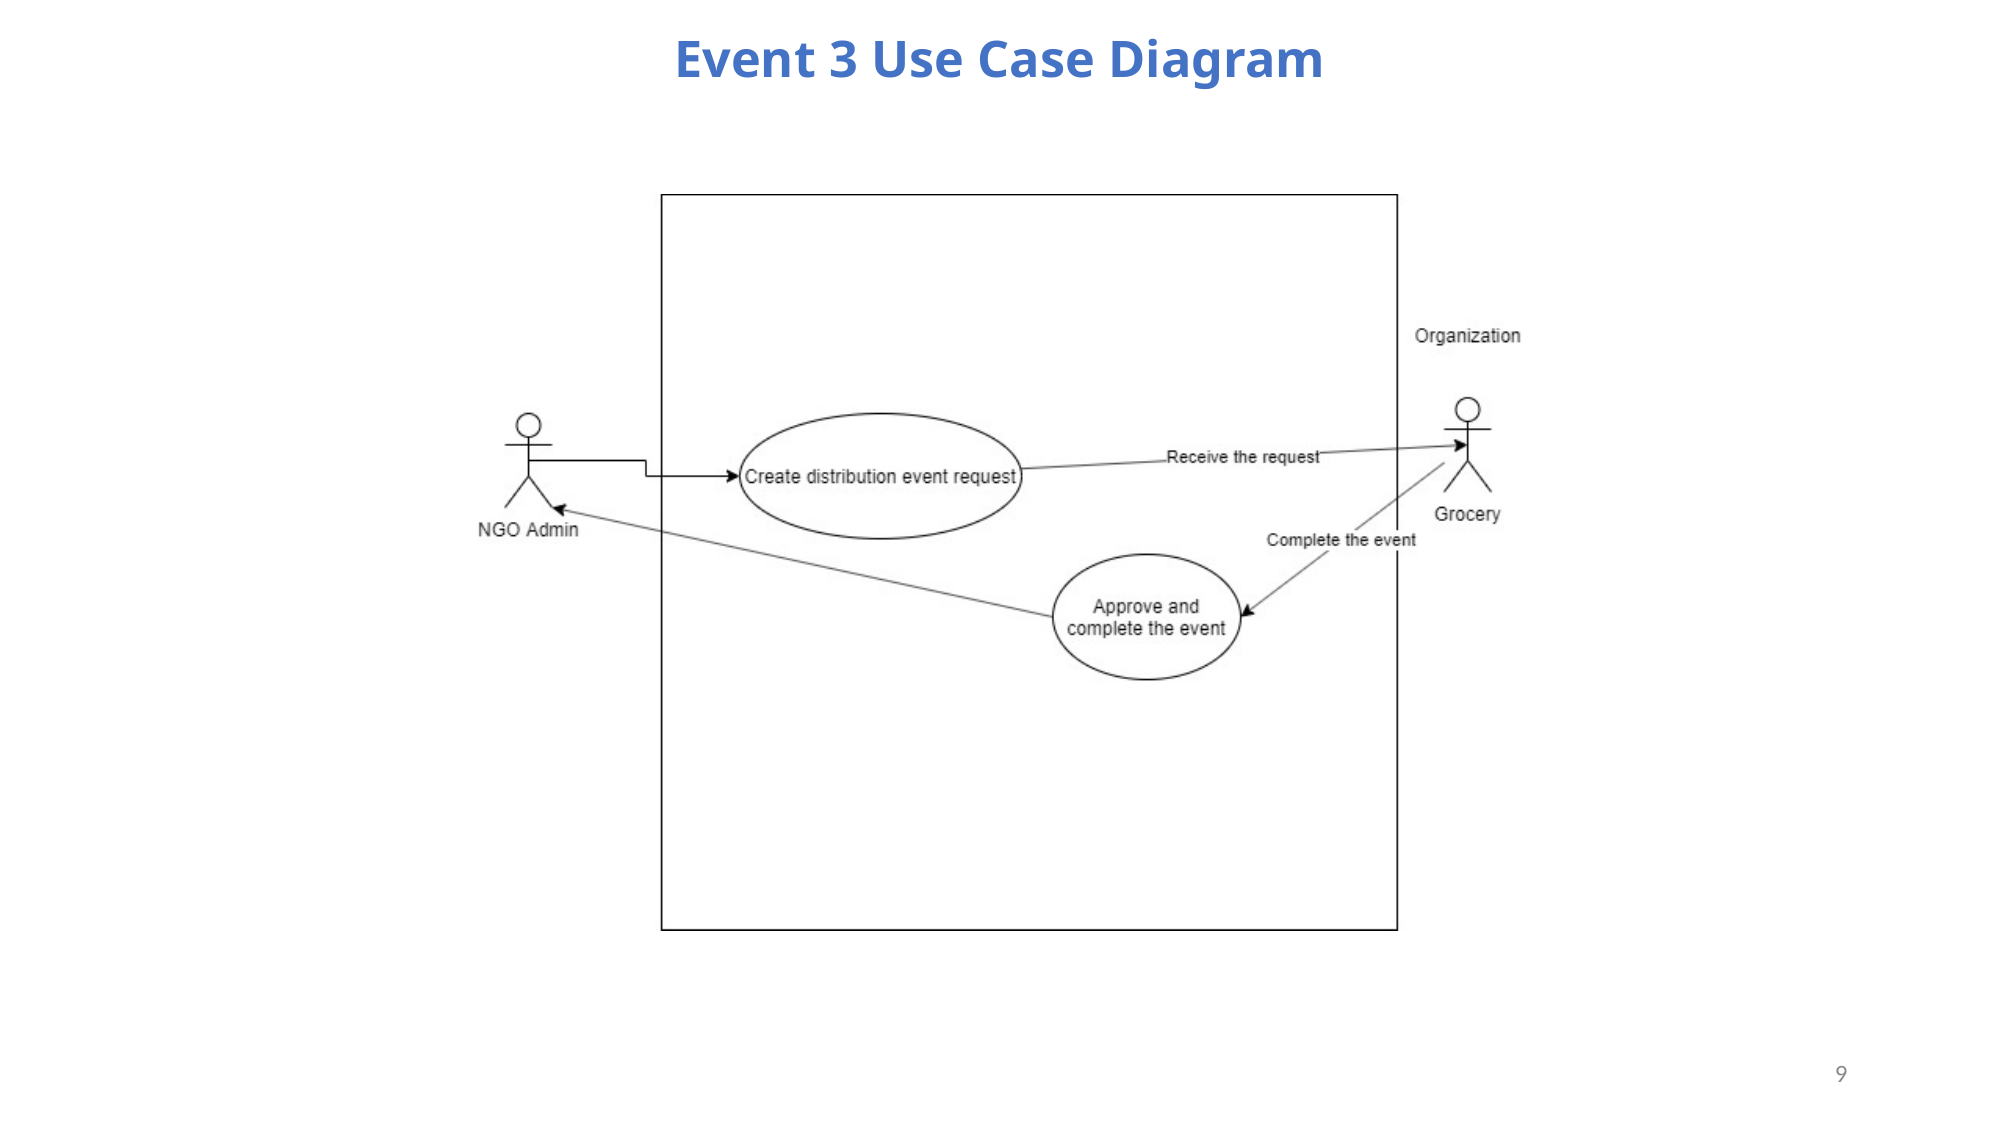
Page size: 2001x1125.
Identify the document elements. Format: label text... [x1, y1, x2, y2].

slide_number 9 [1412, 1042, 1863, 1103]
picture [478, 194, 1522, 931]
title Event 3 Use Case Diagram [137, 25, 1863, 96]
